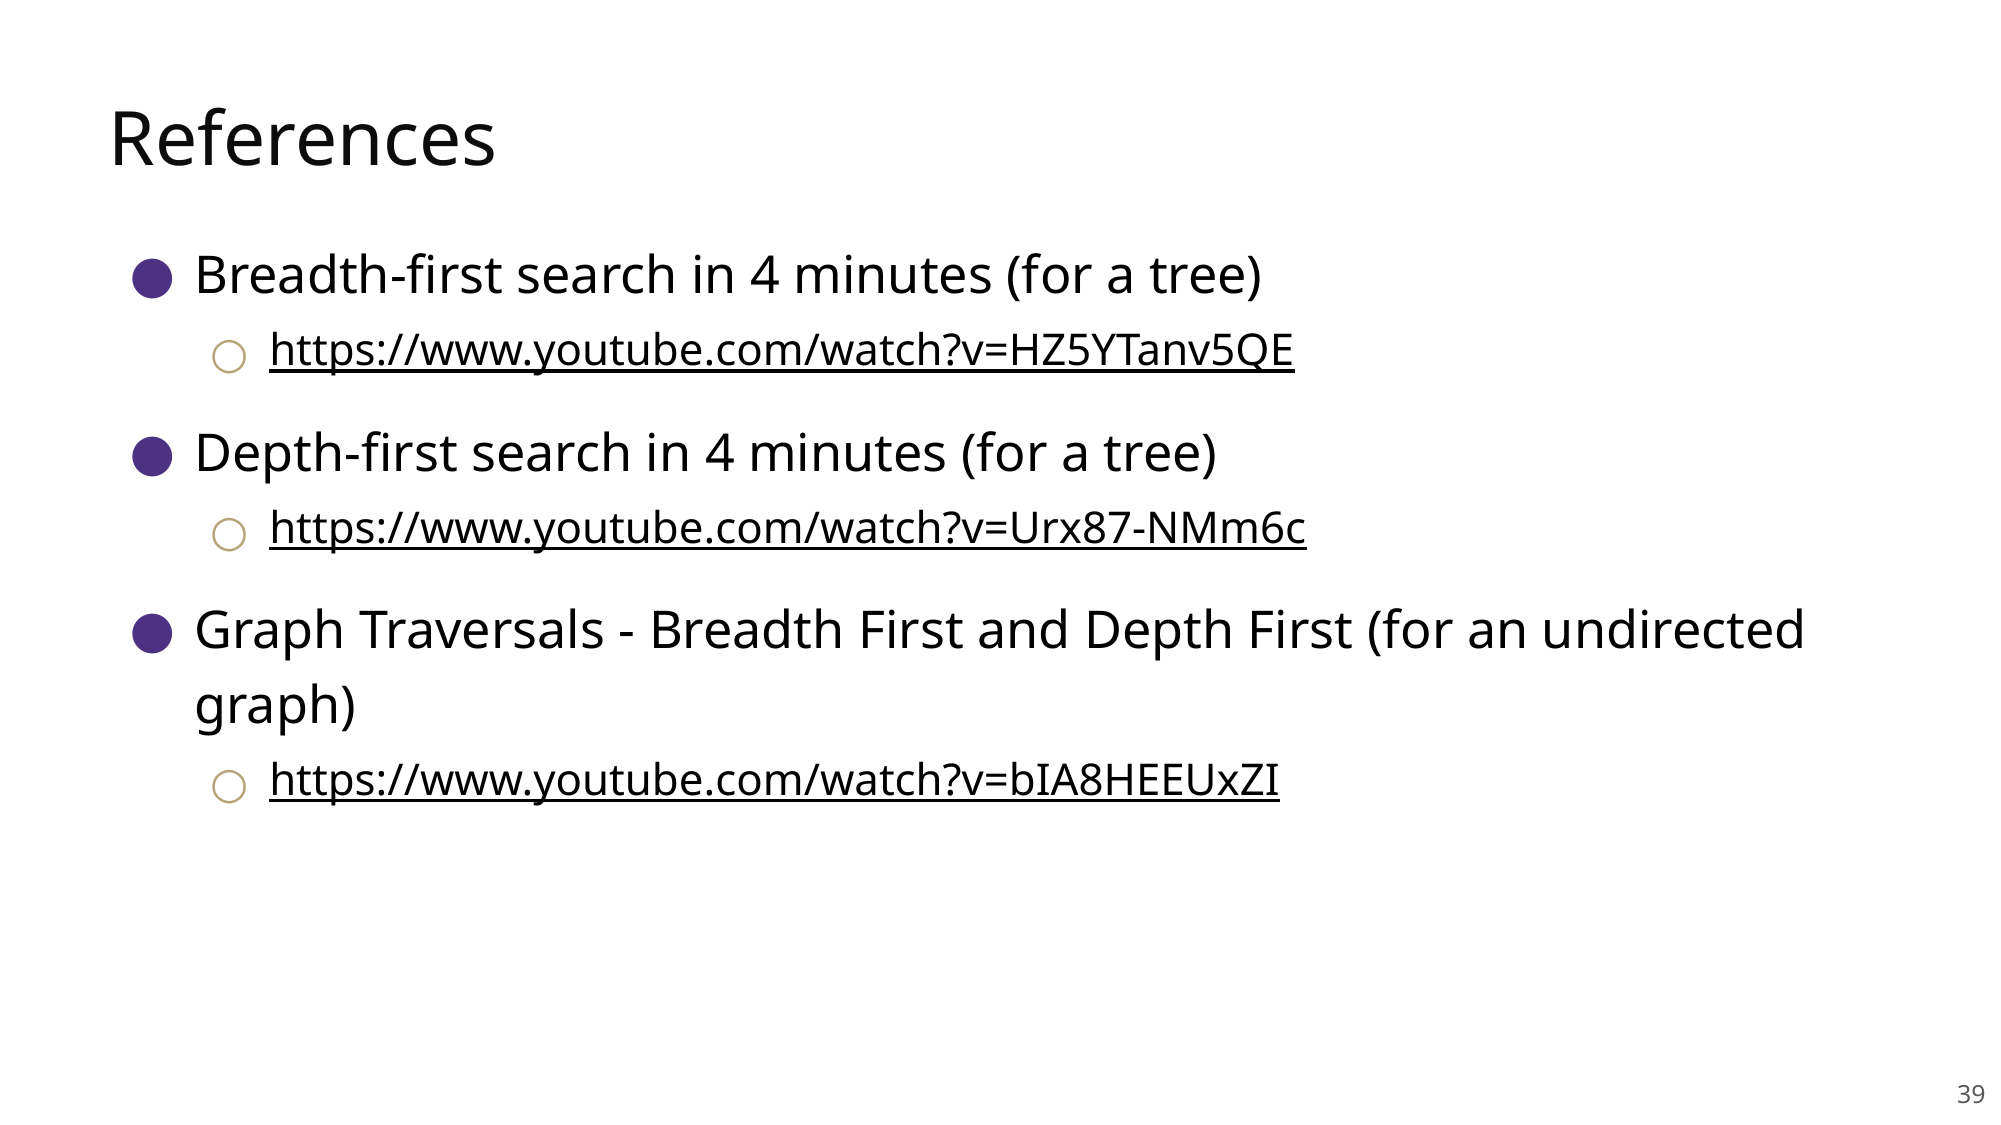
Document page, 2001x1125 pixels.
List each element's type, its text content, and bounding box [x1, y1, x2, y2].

title References [94, 43, 1930, 210]
list Breadth-first search in 4 minutes (for a tree) https://www.youtube.com/watch?v=HZ5YTanv5QE Depth-first search in 4 minutes (for a tree) https://www.youtube.com/watch?v=Urx87-NMm6c Graph Traversals - Breadth First and Depth First (for an undirected graph) https://www.youtube.com/watch?v=bIA8HEEUxZI [112, 221, 1846, 915]
